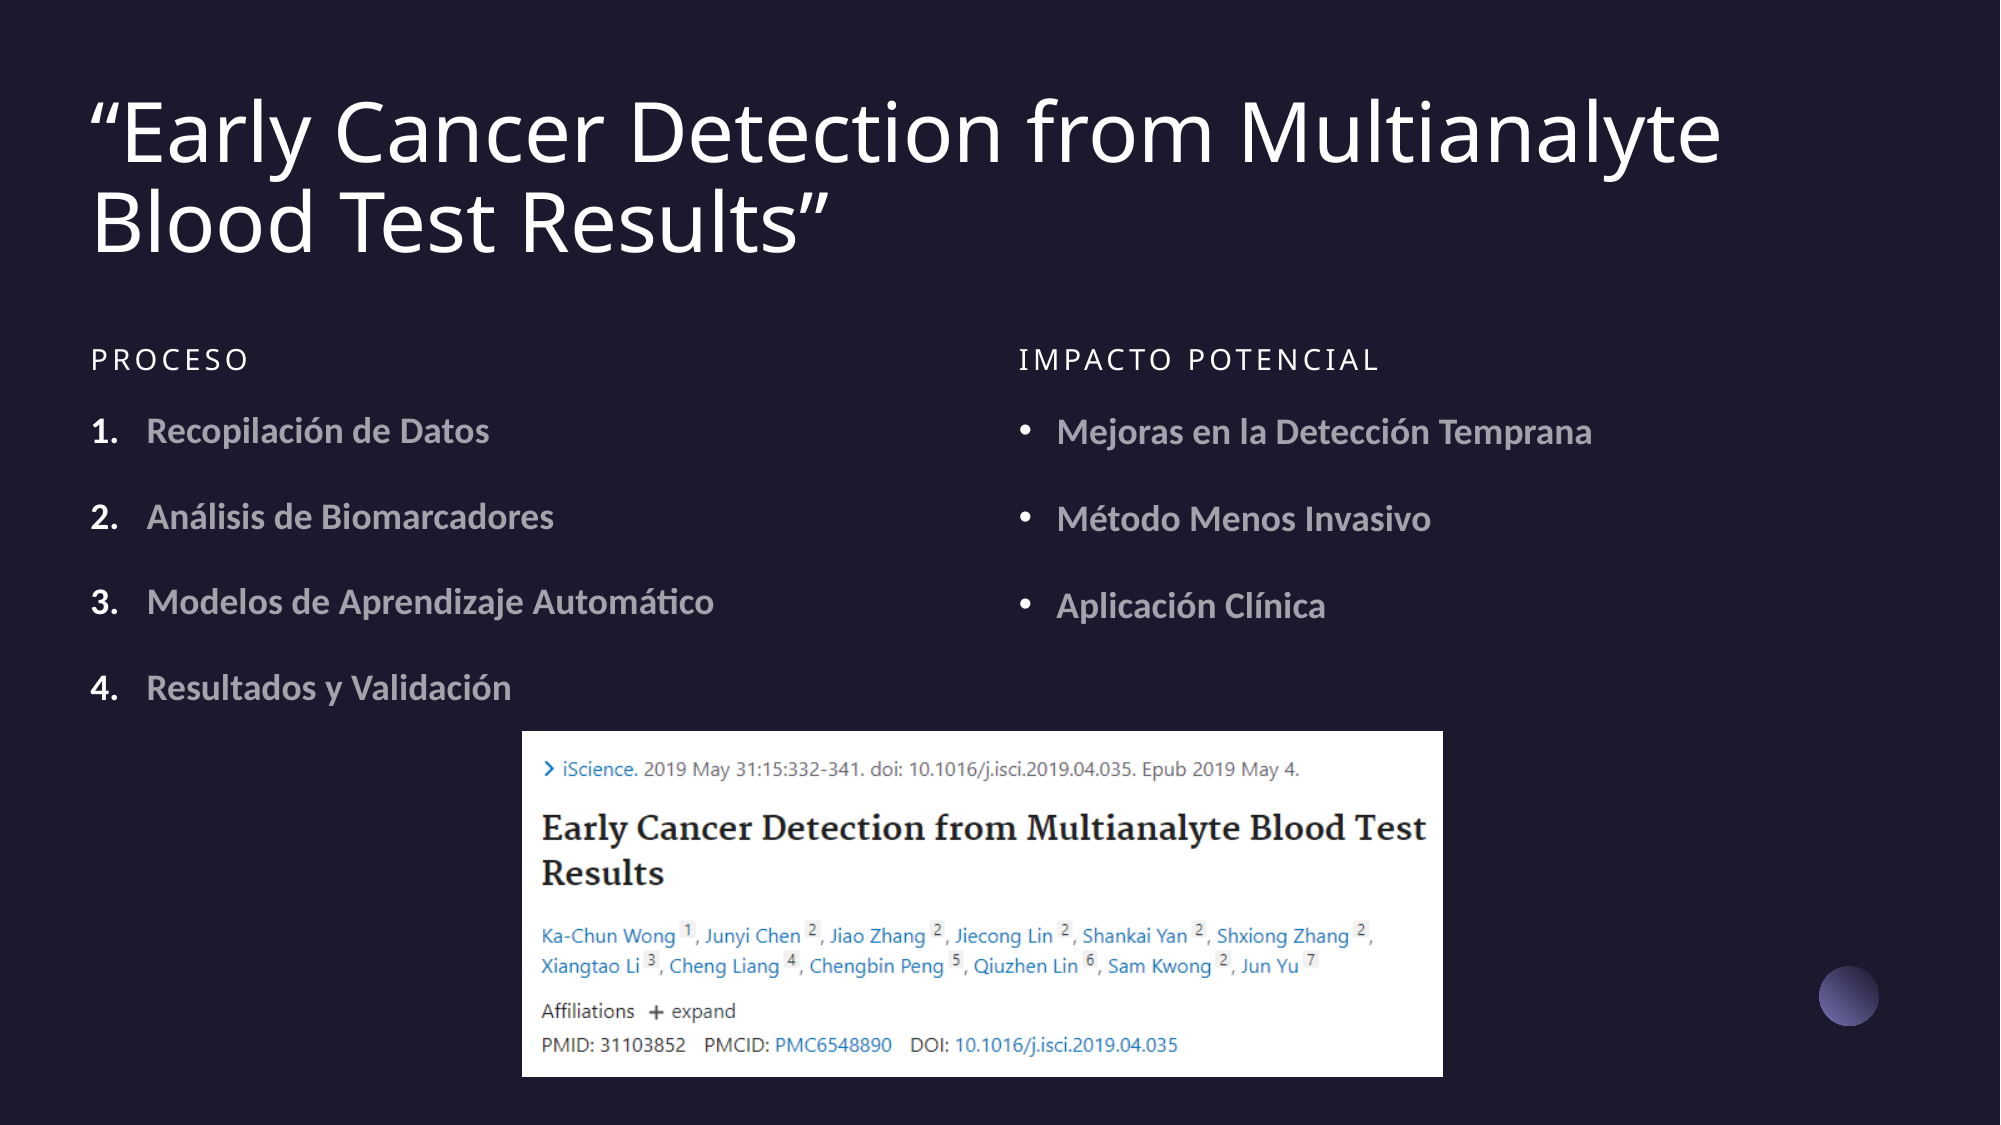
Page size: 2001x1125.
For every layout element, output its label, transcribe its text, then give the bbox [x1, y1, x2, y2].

picture [522, 731, 1443, 1077]
list Recopilación de Datos Análisis de Biomarcadores Modelos de Aprendizaje Automático Resultados y Validación [90, 402, 981, 980]
title “Early Cancer Detection from Multianalyte Blood Test Results” [90, 90, 1911, 233]
list Impacto Potencial [1019, 288, 1911, 377]
list Proceso [90, 288, 983, 377]
list Mejoras en la Detección Temprana Método Menos Invasivo Aplicación Clínica [1019, 402, 1911, 980]
